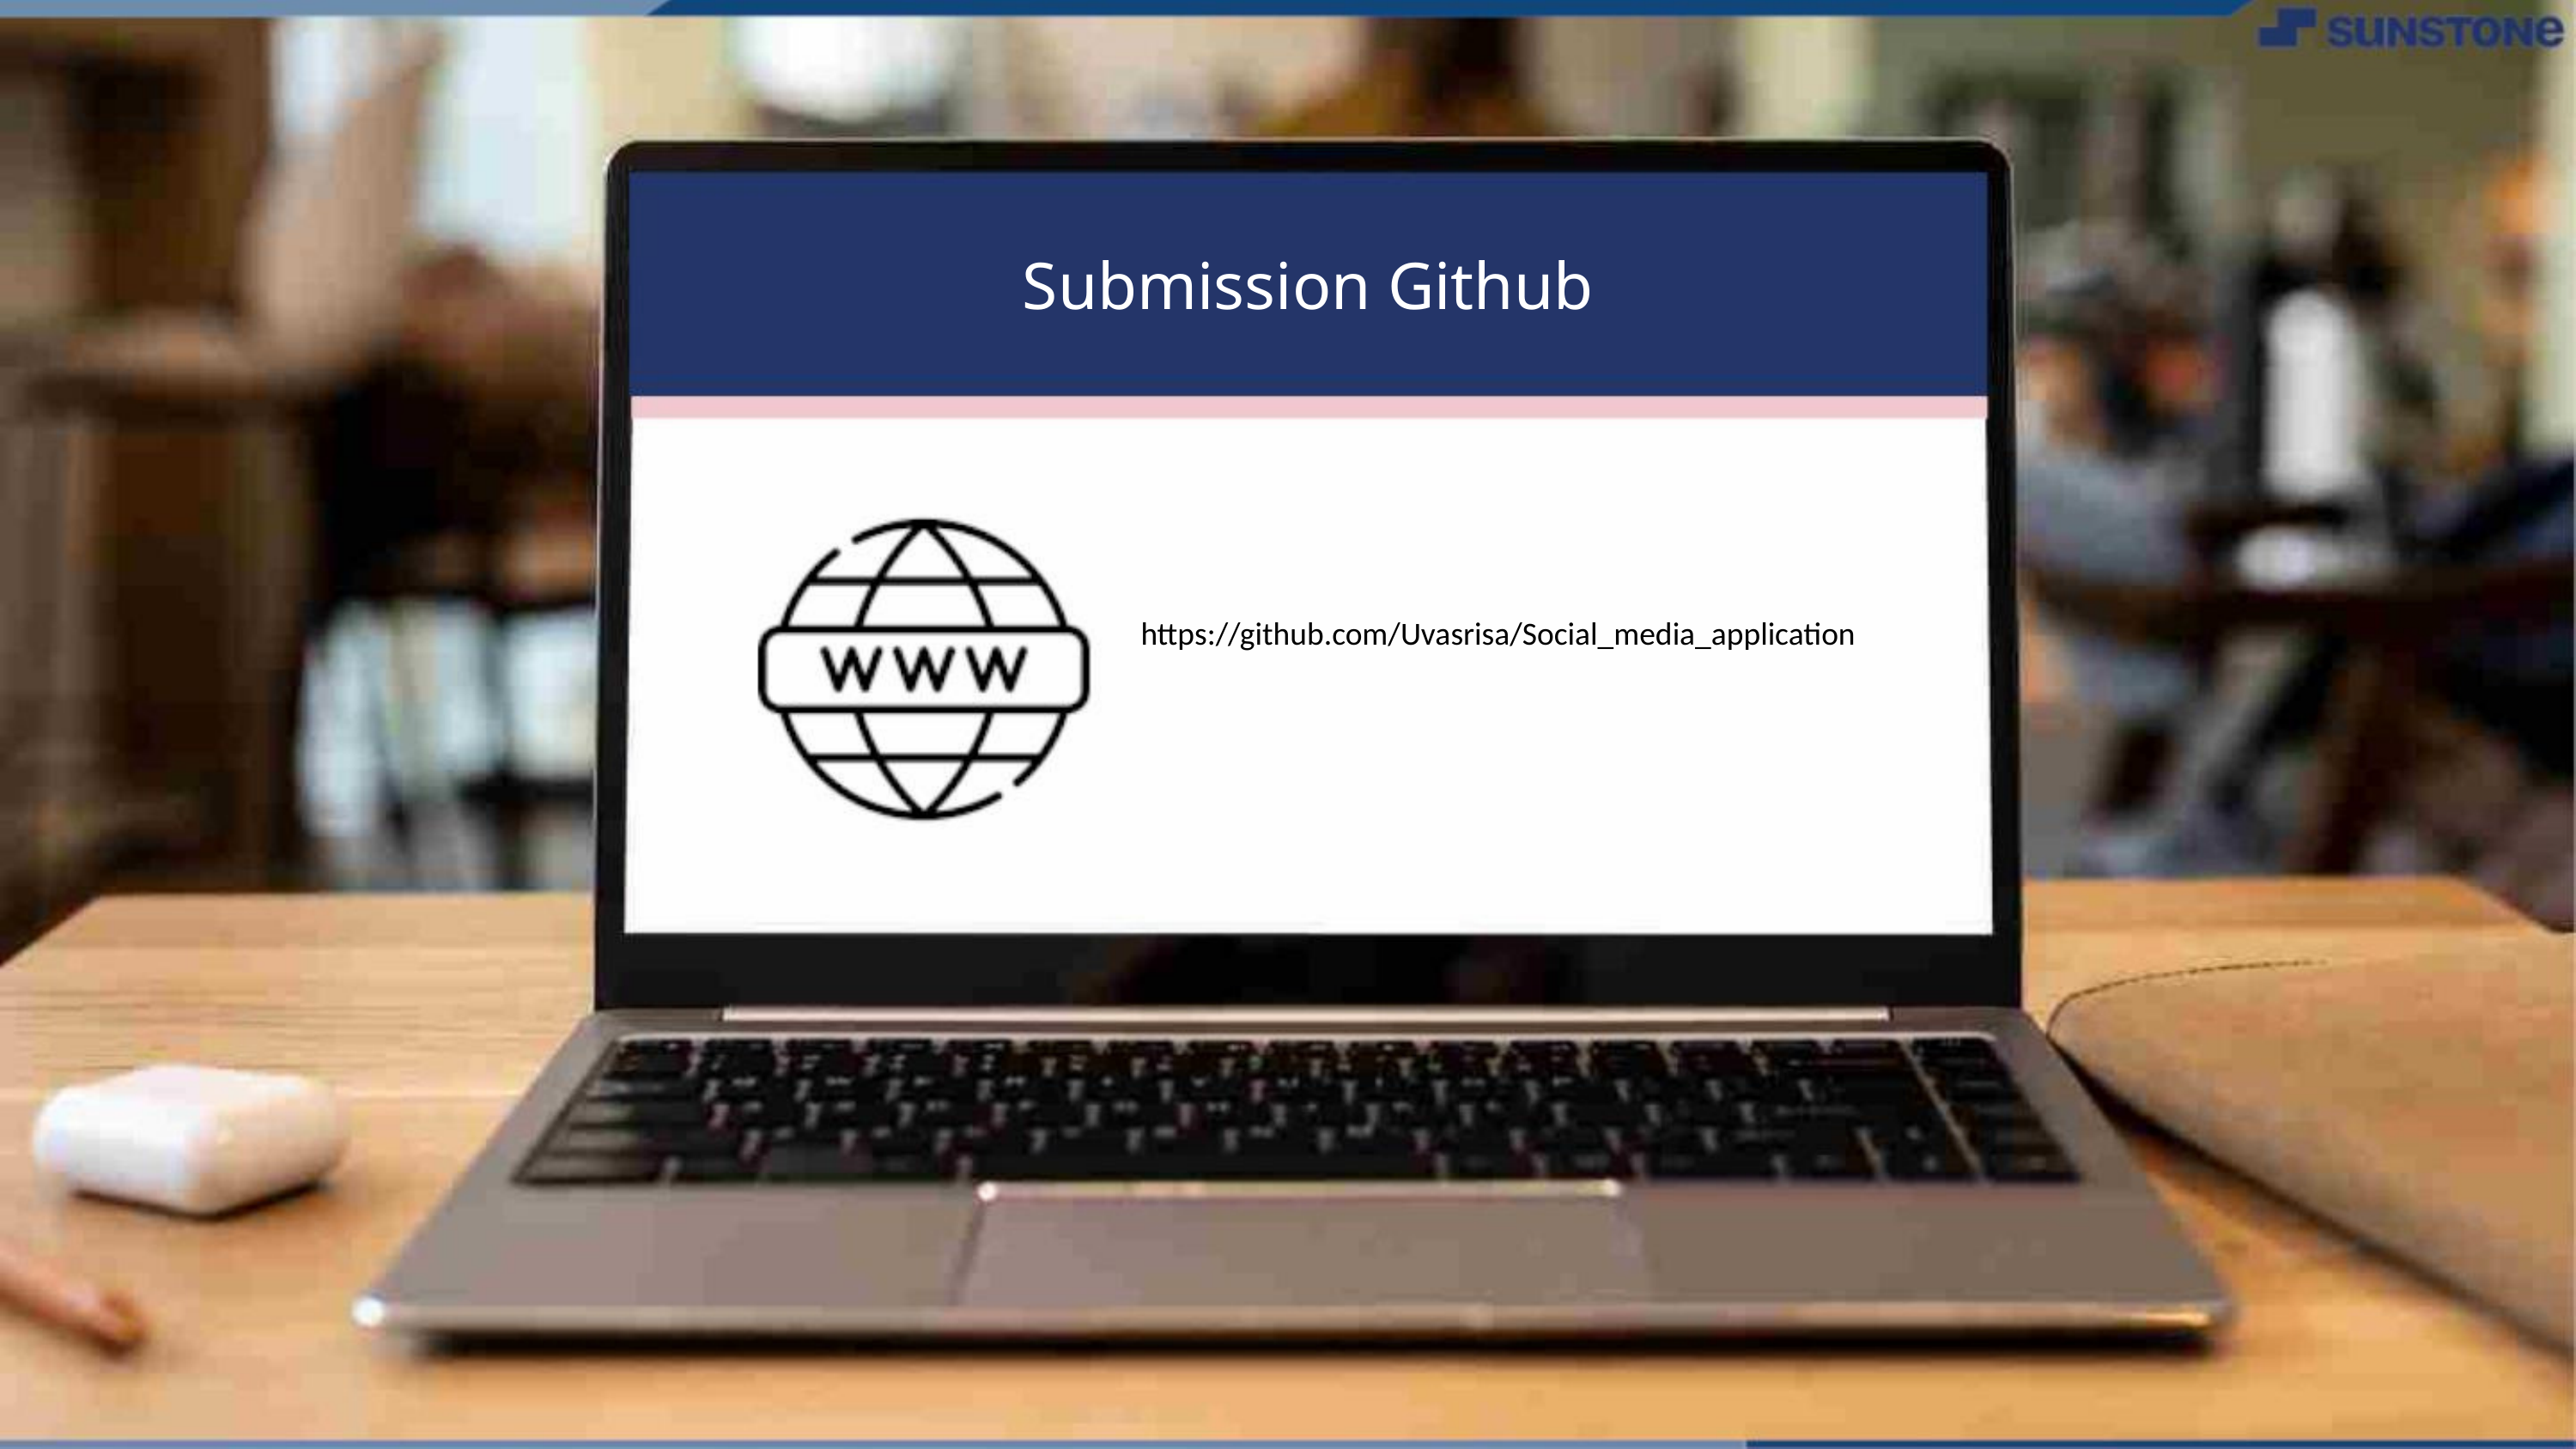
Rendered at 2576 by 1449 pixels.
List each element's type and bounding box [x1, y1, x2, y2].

text_box [0, 0, 2576, 1449]
